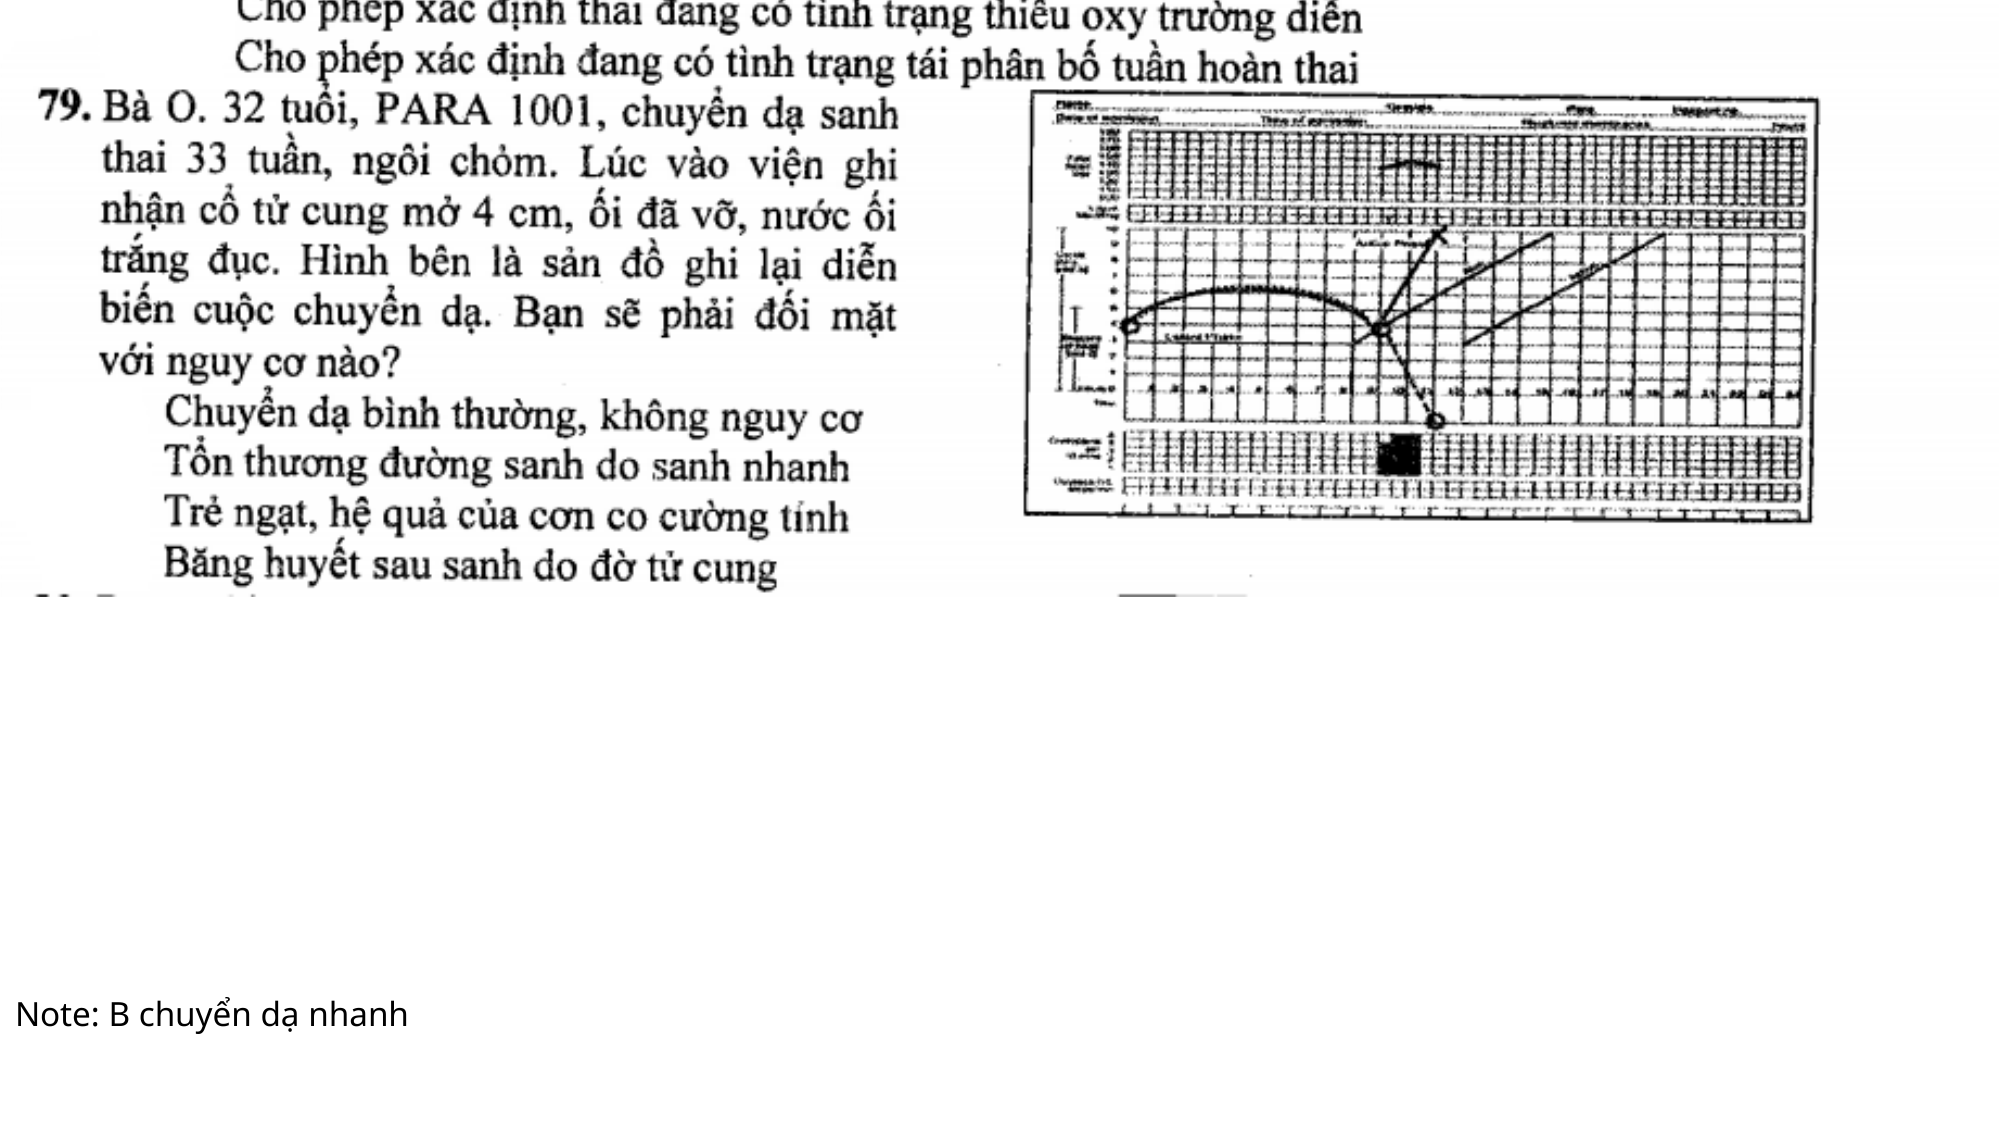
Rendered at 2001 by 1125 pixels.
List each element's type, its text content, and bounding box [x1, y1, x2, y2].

picture [0, 0, 1999, 597]
title Note: B chuyển dạ nhanh [0, 907, 1725, 1125]
